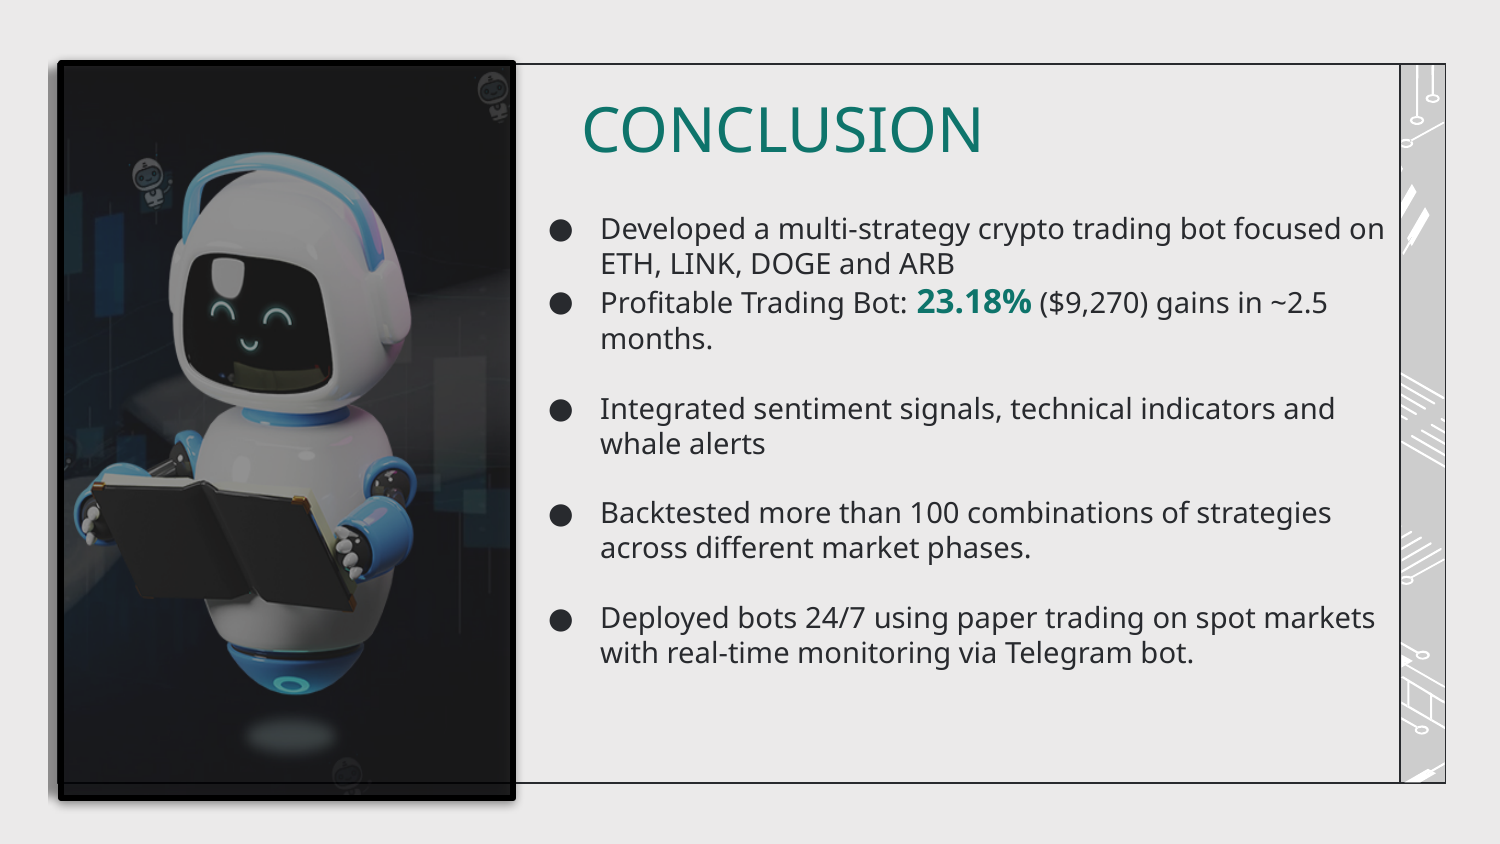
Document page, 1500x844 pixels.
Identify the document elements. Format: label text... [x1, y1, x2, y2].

title CONCLUSION [566, 74, 1492, 169]
picture [63, 66, 511, 796]
text_box Developed a multi-strategy crypto trading bot focused on ETH, LINK, DOGE and ARB Profitable Trading Bot: 23.18% ($9,270) gains in ~2.5 months. Integrated sentiment signals, technical indicators and whale alerts Backtested more than 100 combinations of strategies across different market phases. Deployed bots 24/7 using paper trading on spot markets with real-time monitoring via Telegram bot. [522, 195, 1411, 720]
